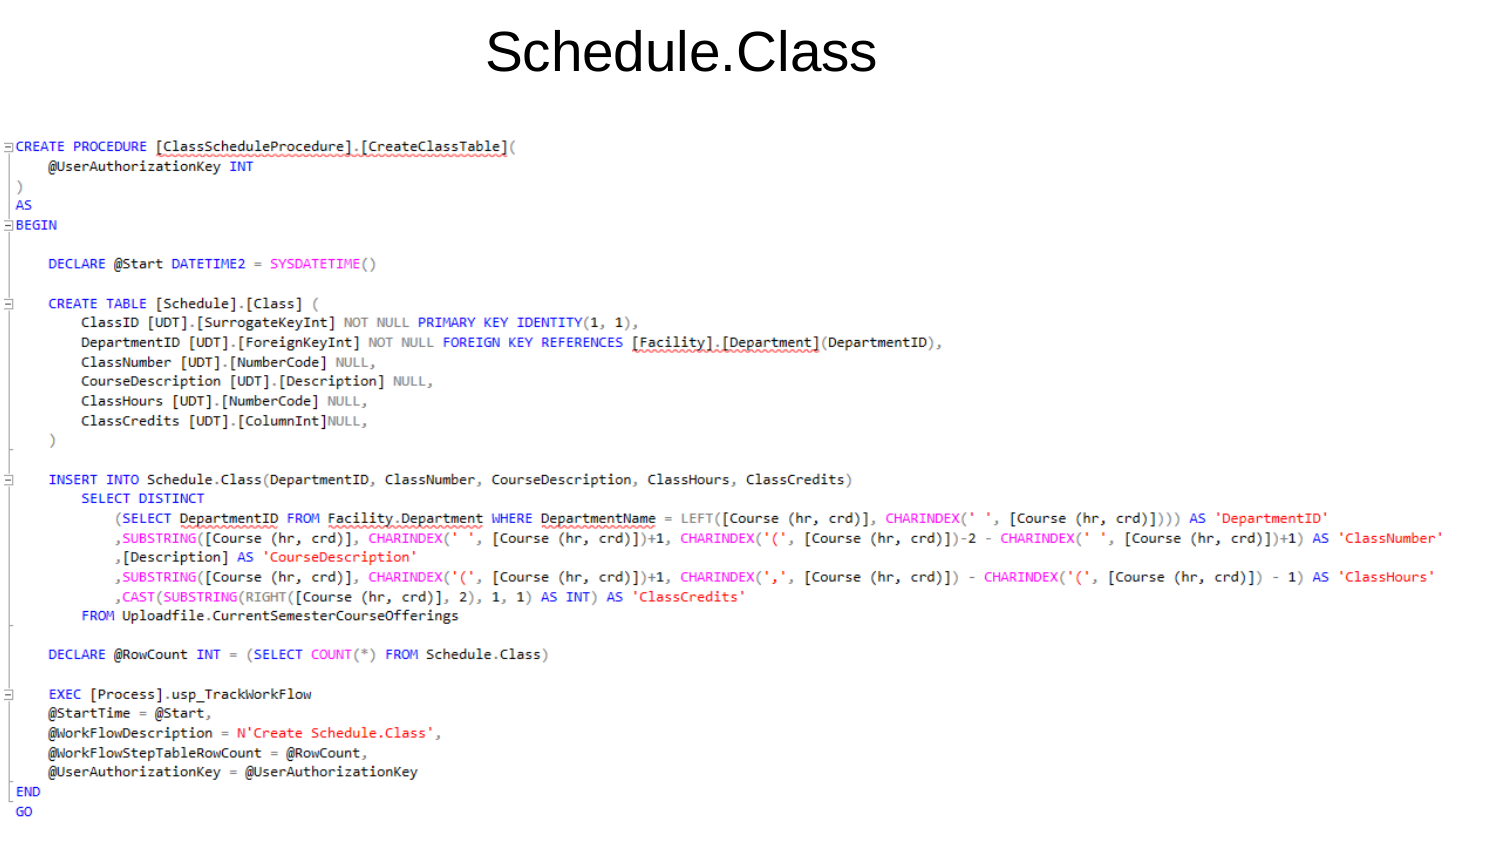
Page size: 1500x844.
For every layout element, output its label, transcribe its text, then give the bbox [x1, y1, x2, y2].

title Schedule.Class [470, 5, 898, 100]
picture [4, 130, 1455, 821]
